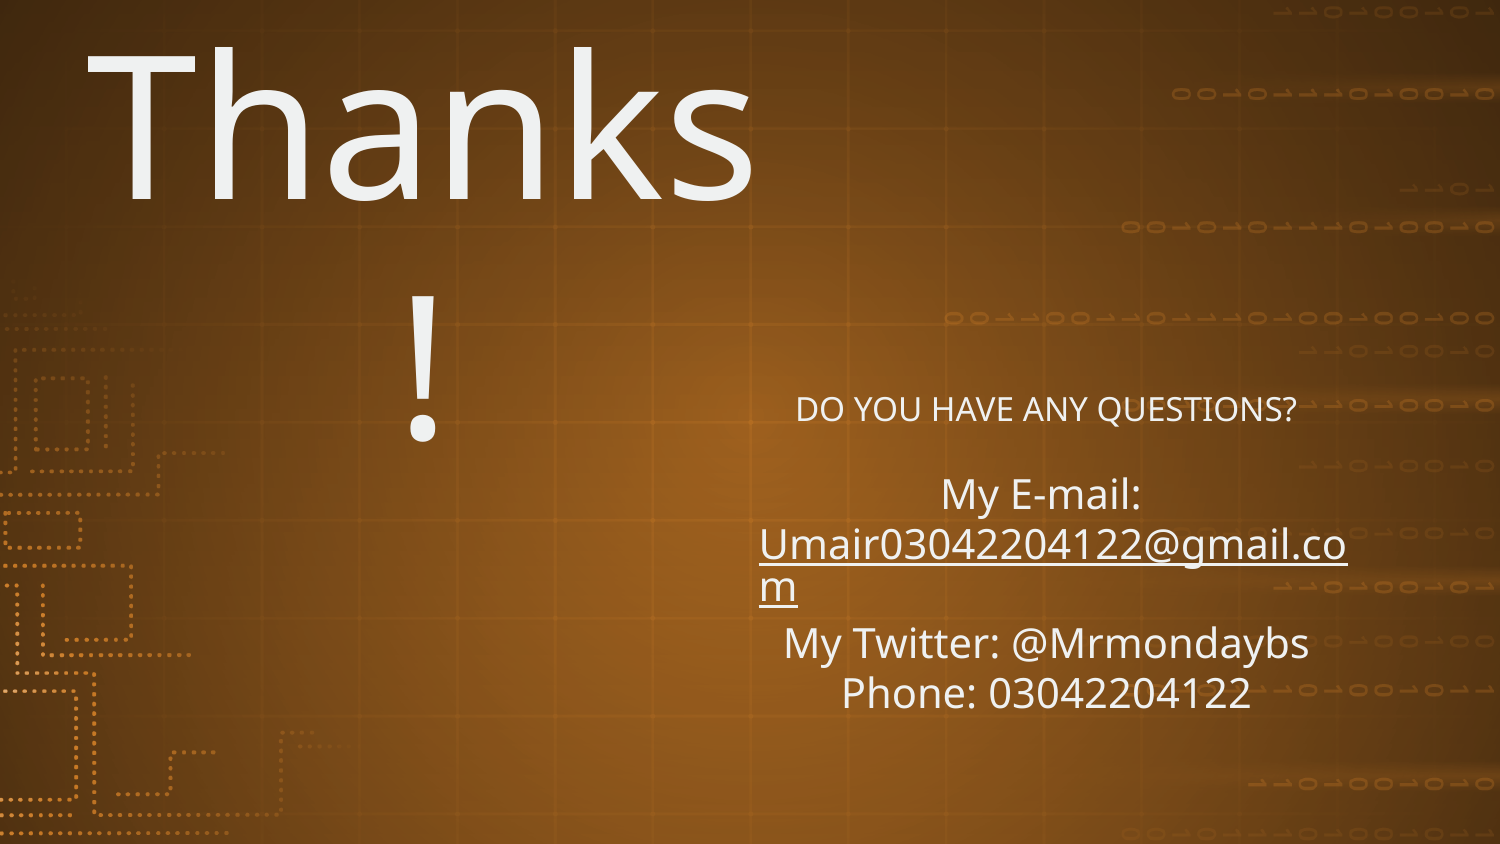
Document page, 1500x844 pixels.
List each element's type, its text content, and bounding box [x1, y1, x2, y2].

title Thanks! [63, 187, 784, 495]
subtitle DO YOU HAVE ANY QUESTIONS? My E-mail: Umair03042204122@gmail.com My Twitter: @Mrmondaybs Phone: 03042204122 [687, 373, 1383, 687]
